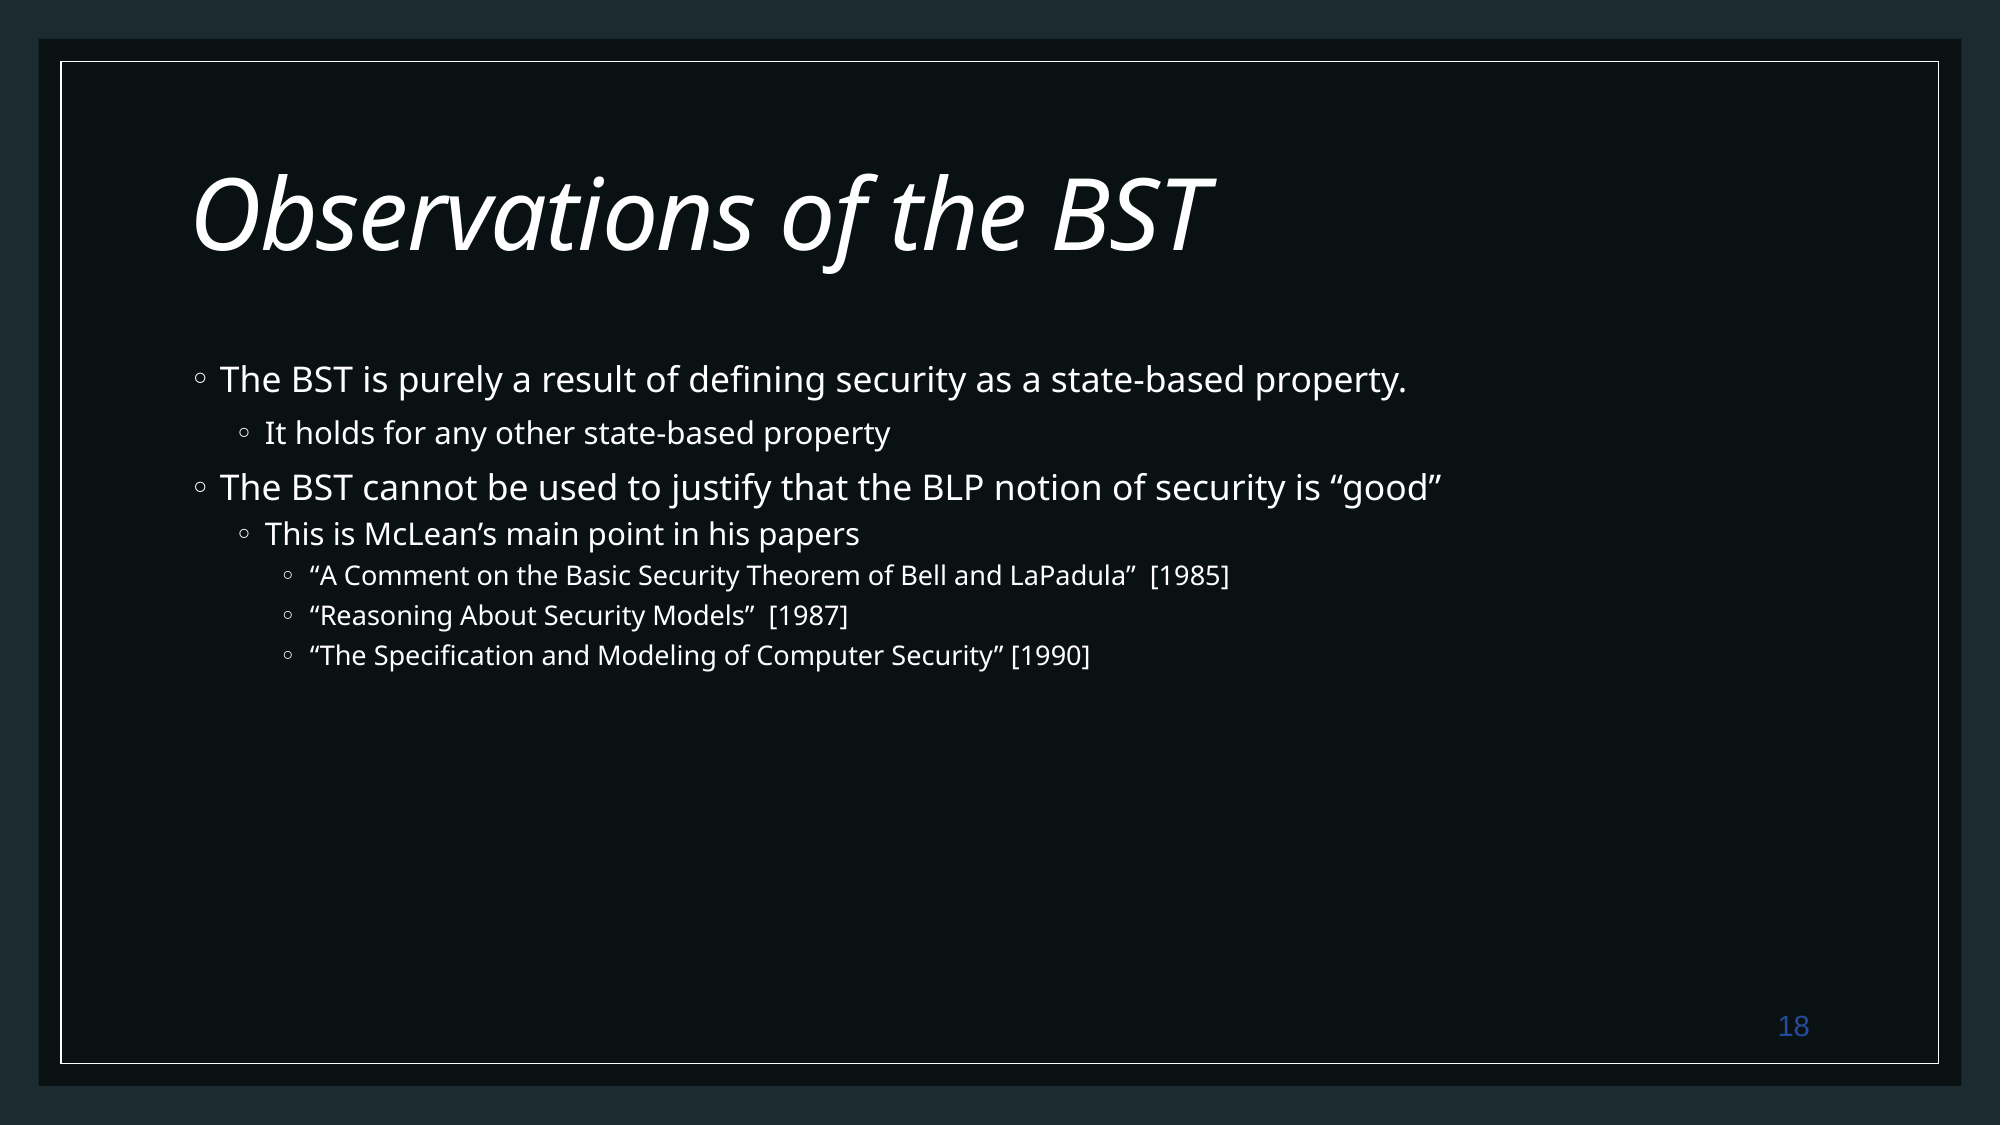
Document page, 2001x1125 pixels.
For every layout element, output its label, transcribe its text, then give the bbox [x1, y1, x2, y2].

title Observations of the BST [174, 105, 1825, 331]
slide_number 18 [1687, 990, 1825, 1050]
list The BST is purely a result of defining security as a state-based property. It holds for any other state-based property The BST cannot be used to justify that the BLP notion of security is “good” This is McLean’s main point in his papers “A Comment on the Basic Security Theorem of Bell and LaPadula” [1985] “Reasoning About Security Models” [1987] “The Specification and Modeling of Computer Security” [1990] [174, 345, 1825, 977]
